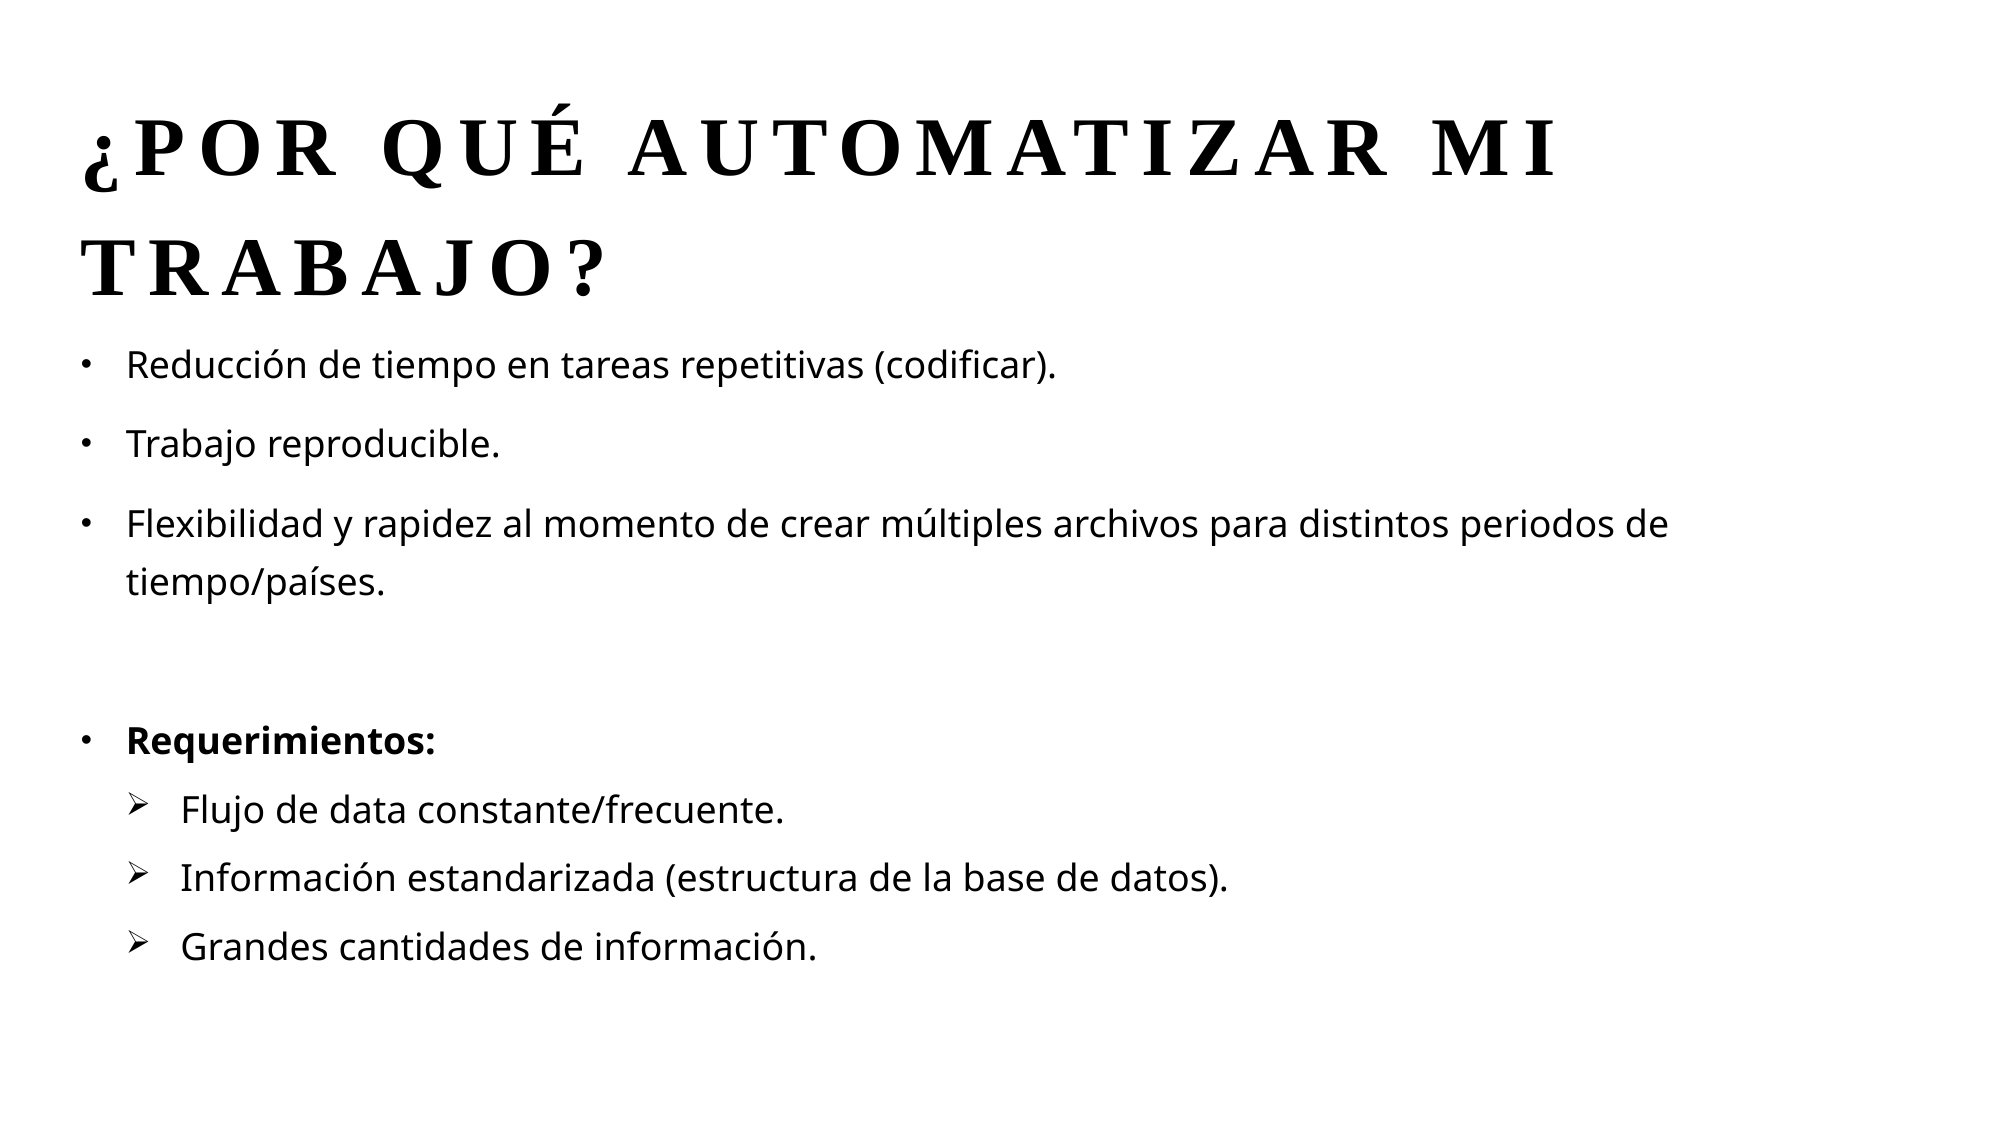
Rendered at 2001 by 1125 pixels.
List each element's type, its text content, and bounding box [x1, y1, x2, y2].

list Reducción de tiempo en tareas repetitivas (codificar). Trabajo reproducible. Flexibilidad y rapidez al momento de crear múltiples archivos para distintos periodos de tiempo/países. Requerimientos: Flujo de data constante/frecuente. Información estandarizada (estructura de la base de datos). Grandes cantidades de información. [65, 320, 1935, 1000]
title ¿Por qué automatizar mi trabajo? [65, 76, 1935, 320]
